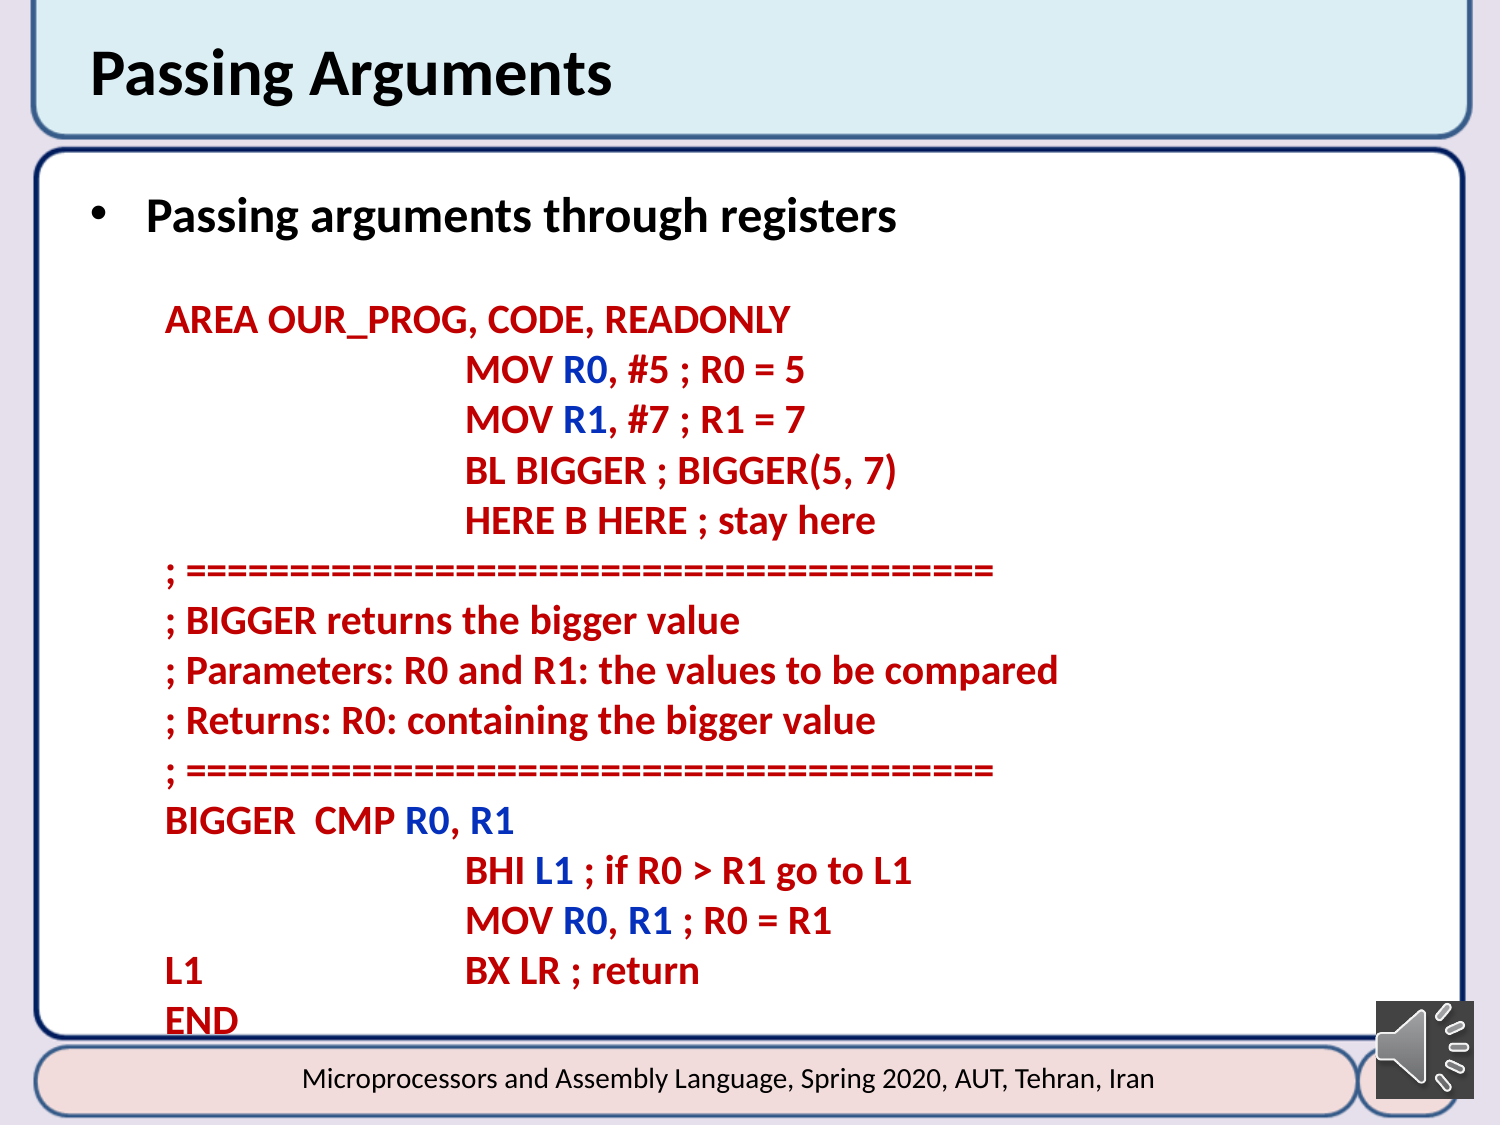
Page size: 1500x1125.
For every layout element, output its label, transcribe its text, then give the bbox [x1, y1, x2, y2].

text_box Passing arguments through registers AREA OUR_PROG, CODE, READONLY MOV R0, #5 ; R0 = 5 MOV R1, #7 ; R1 = 7 BL BIGGER ; BIGGER(5, 7) HERE B HERE ; stay here ; ======================================= ; BIGGER returns the bigger value ; Parameters: R0 and R1: the values to be compared ; Returns: R0: containing the bigger value ; ======================================= BIGGER CMP R0, R1 BHI L1 ; if R0 > R1 go to L1 MOV R0, R1 ; R0 = R1 L1 BX LR ; return END [75, 174, 1463, 1050]
picture [0, 0, 1500, 1125]
text_box Microprocessors and Assembly Language, Spring 2020, AUT, Tehran, Iran [162, 1051, 1288, 1102]
title Passing Arguments [75, 0, 1425, 138]
slide_number 5 [1363, 1050, 1453, 1110]
